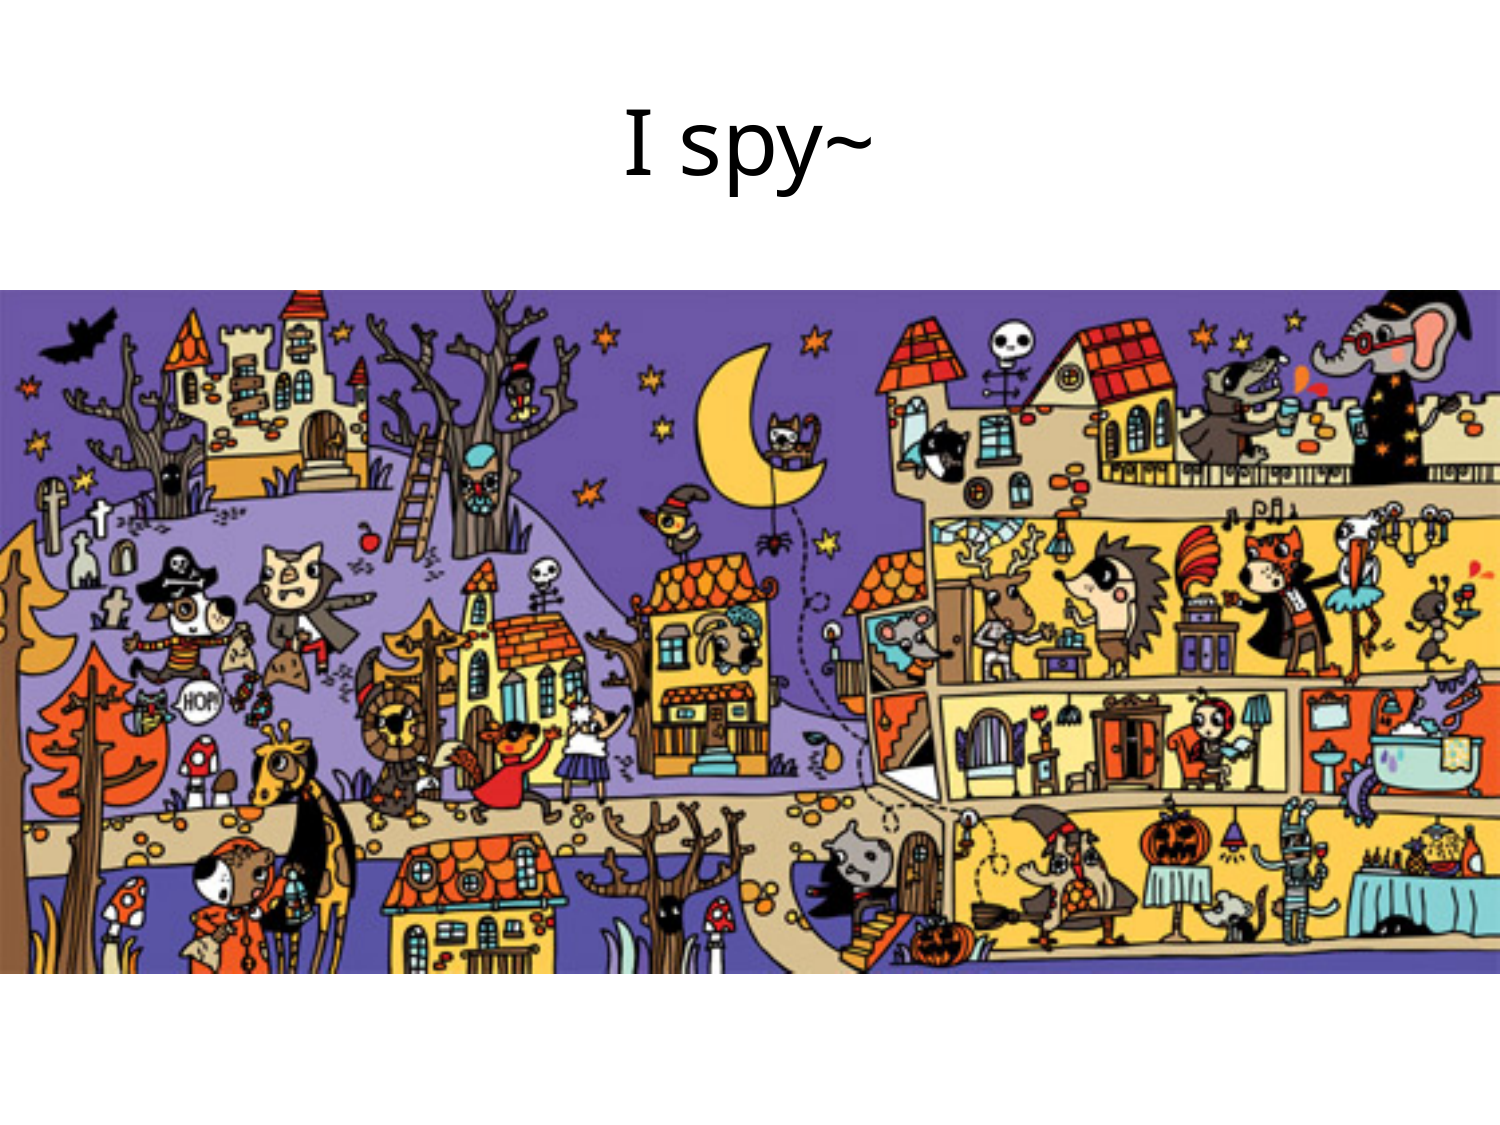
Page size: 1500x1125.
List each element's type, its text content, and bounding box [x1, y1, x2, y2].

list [0, 290, 1500, 974]
title I spy~ [75, 45, 1425, 233]
